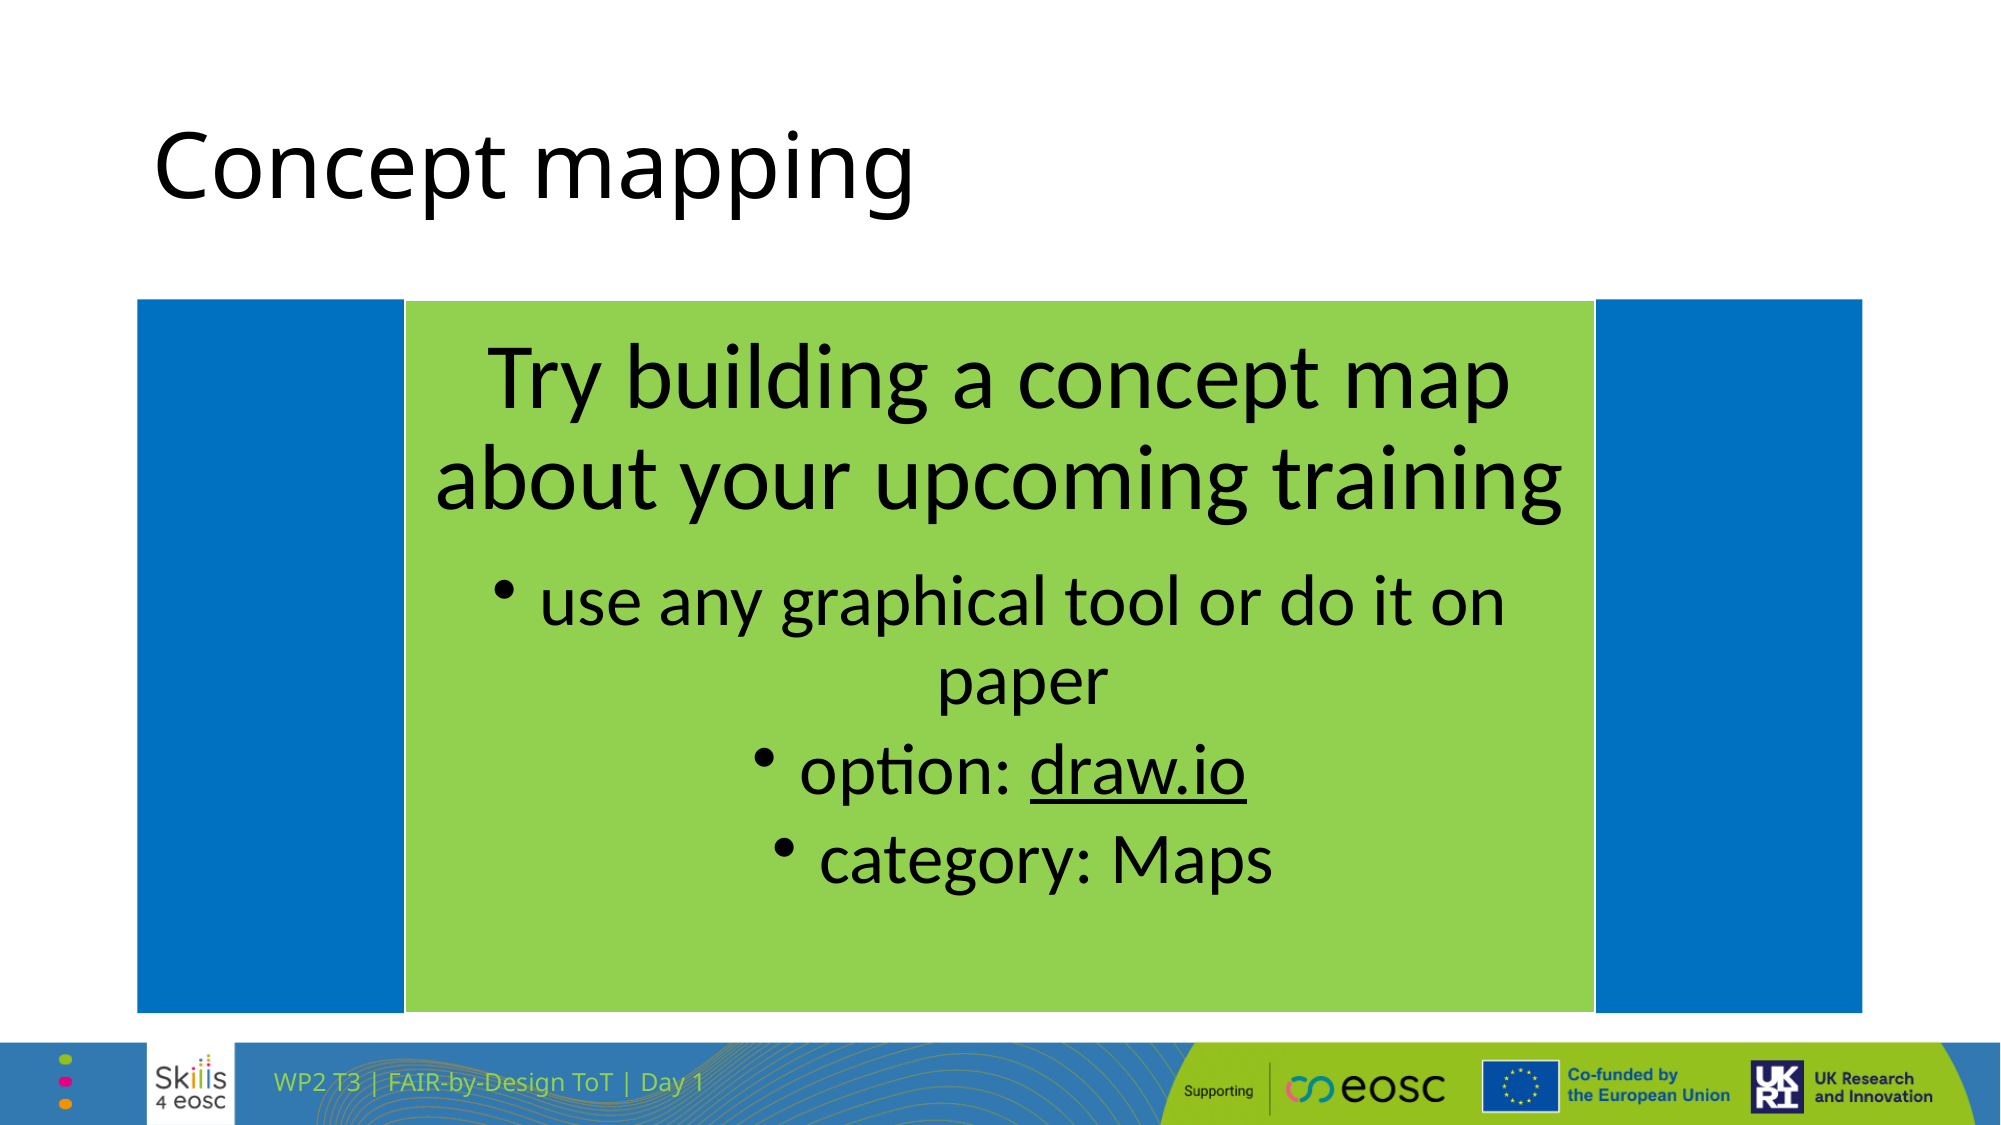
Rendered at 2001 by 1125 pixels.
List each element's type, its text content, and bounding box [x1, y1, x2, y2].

footer WP2 T3 | FAIR-by-Design ToT | Day 1 [258, 1052, 1140, 1112]
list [137, 299, 1863, 1014]
picture [0, 0, 2001, 1125]
title Concept mapping [137, 59, 1863, 278]
